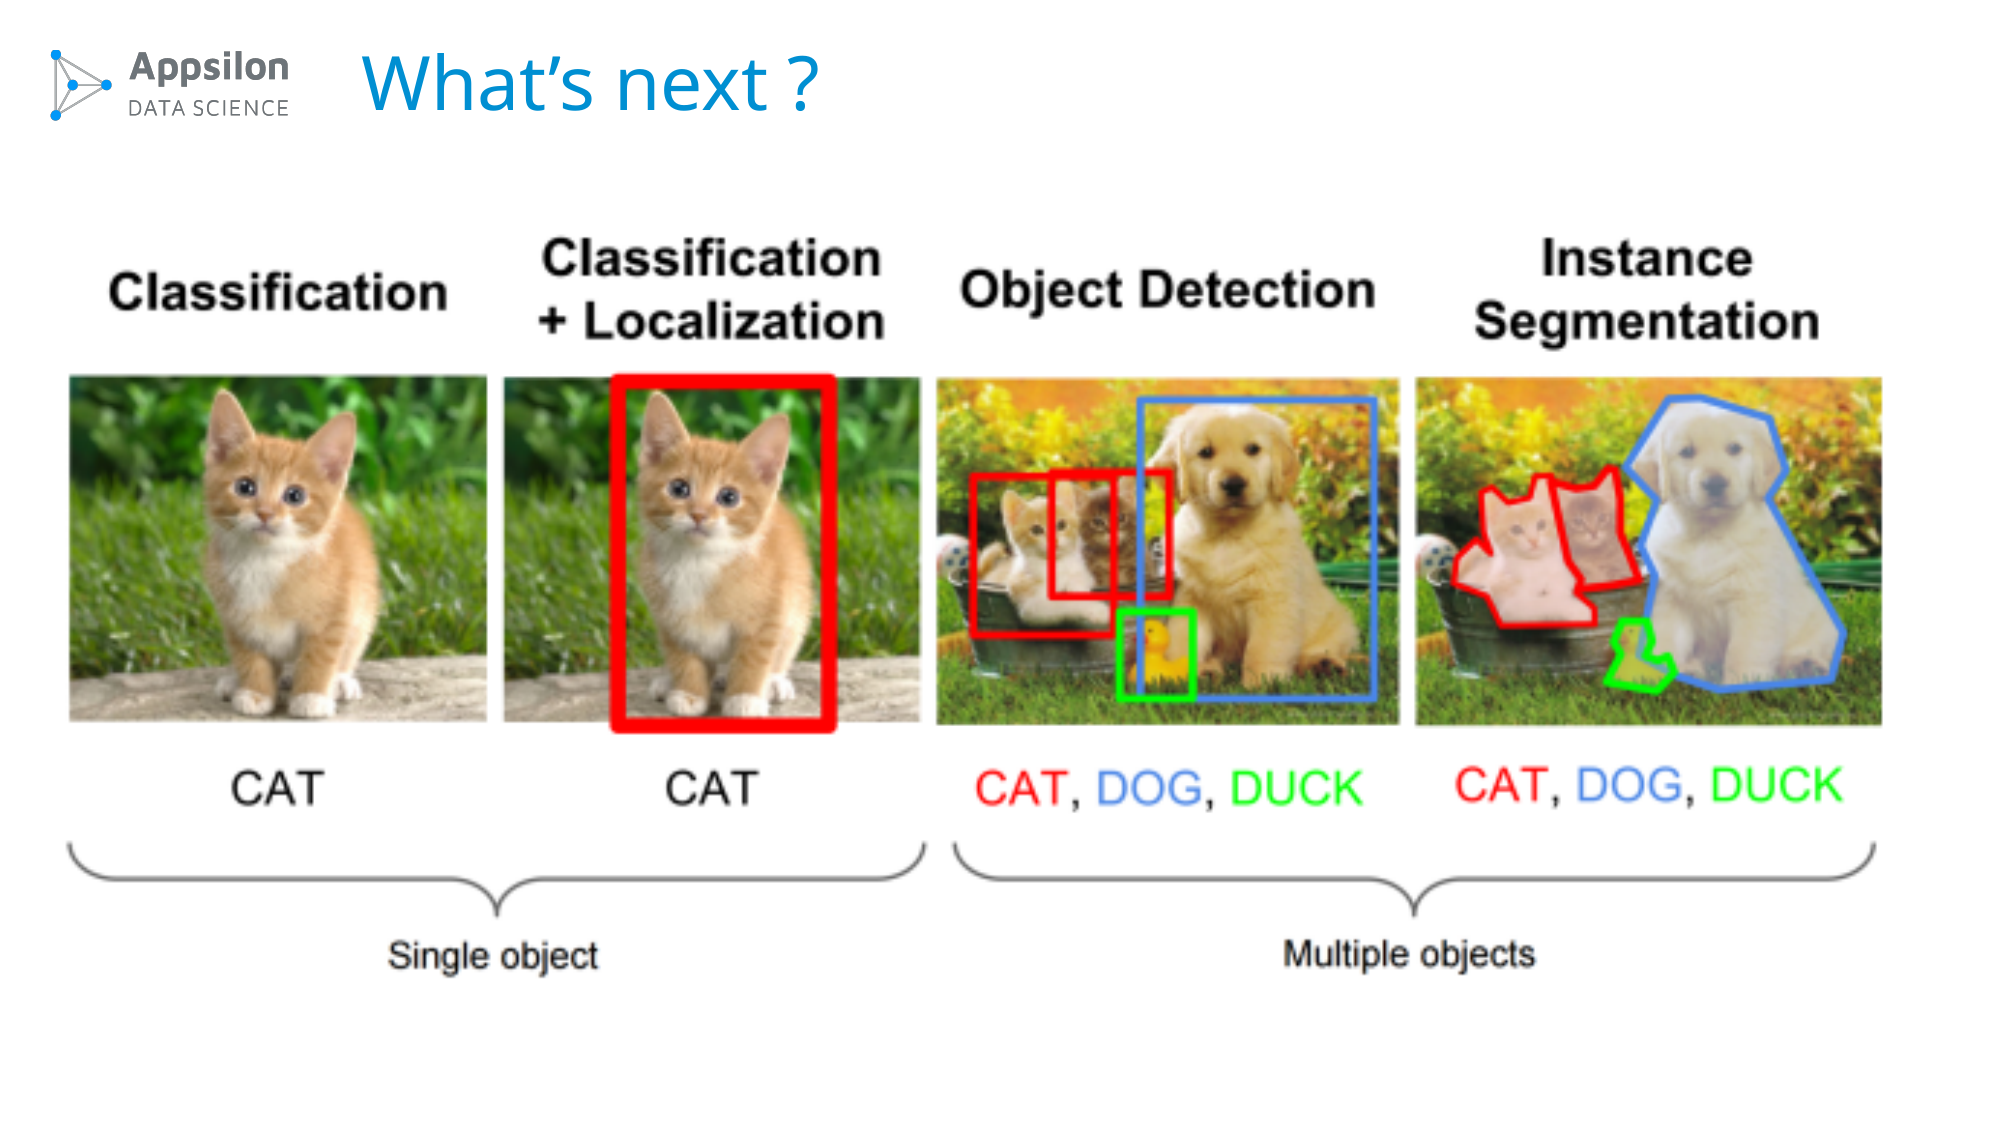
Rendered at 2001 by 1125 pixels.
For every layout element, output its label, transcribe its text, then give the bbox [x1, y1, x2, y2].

text_box What’s next ? [346, 7, 1898, 164]
picture [49, 50, 288, 122]
picture [49, 204, 1906, 988]
